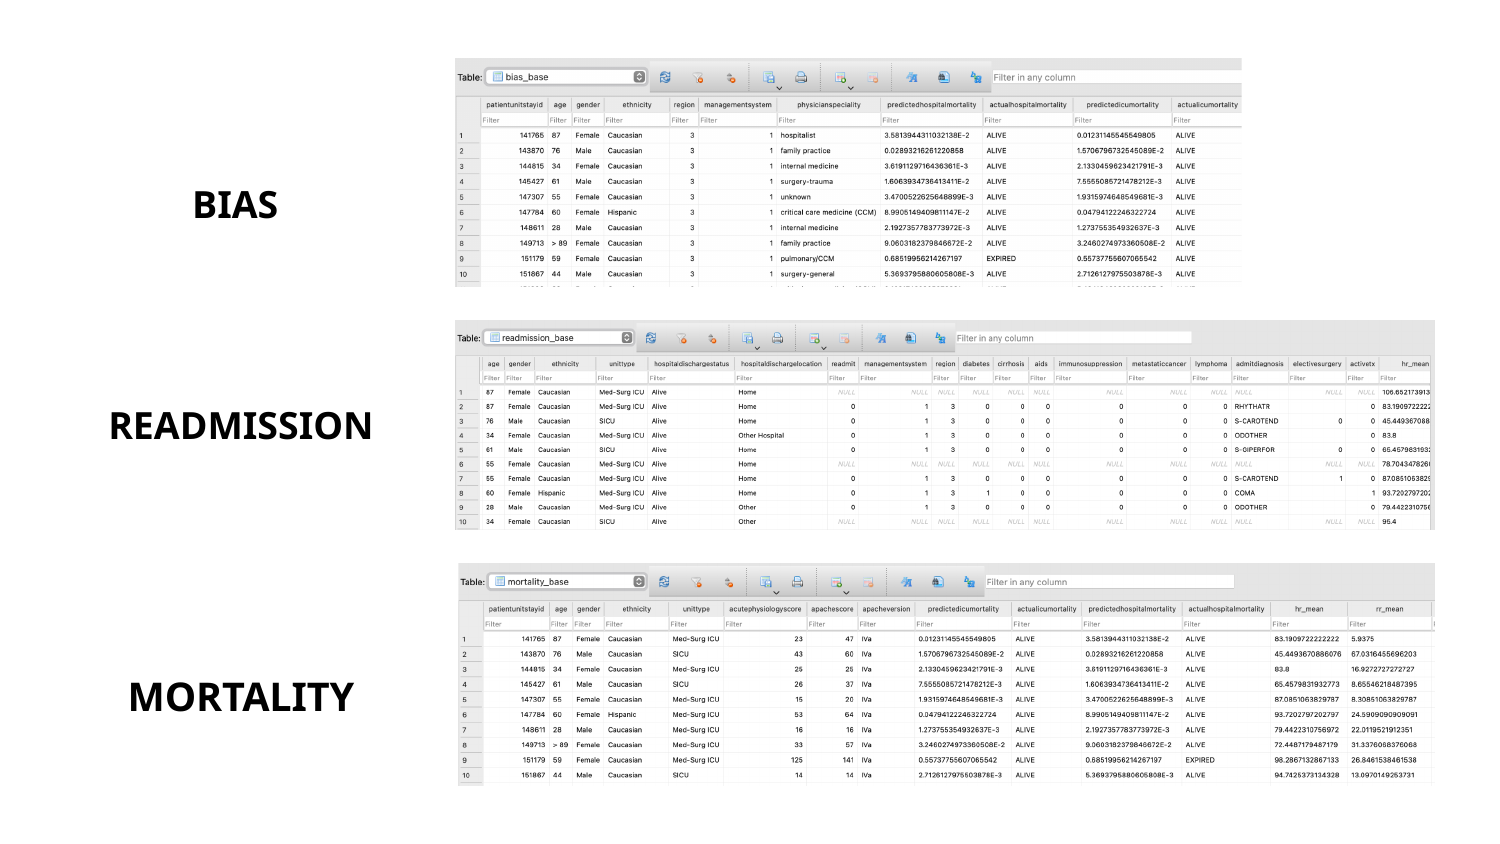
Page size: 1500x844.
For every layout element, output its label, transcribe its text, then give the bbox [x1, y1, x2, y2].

picture [454, 320, 1436, 530]
text_box BIAS [176, 166, 305, 243]
picture [458, 563, 1436, 786]
text_box MORTALITY [87, 656, 395, 734]
picture [454, 58, 1242, 287]
text_box READMISSION [76, 387, 406, 463]
